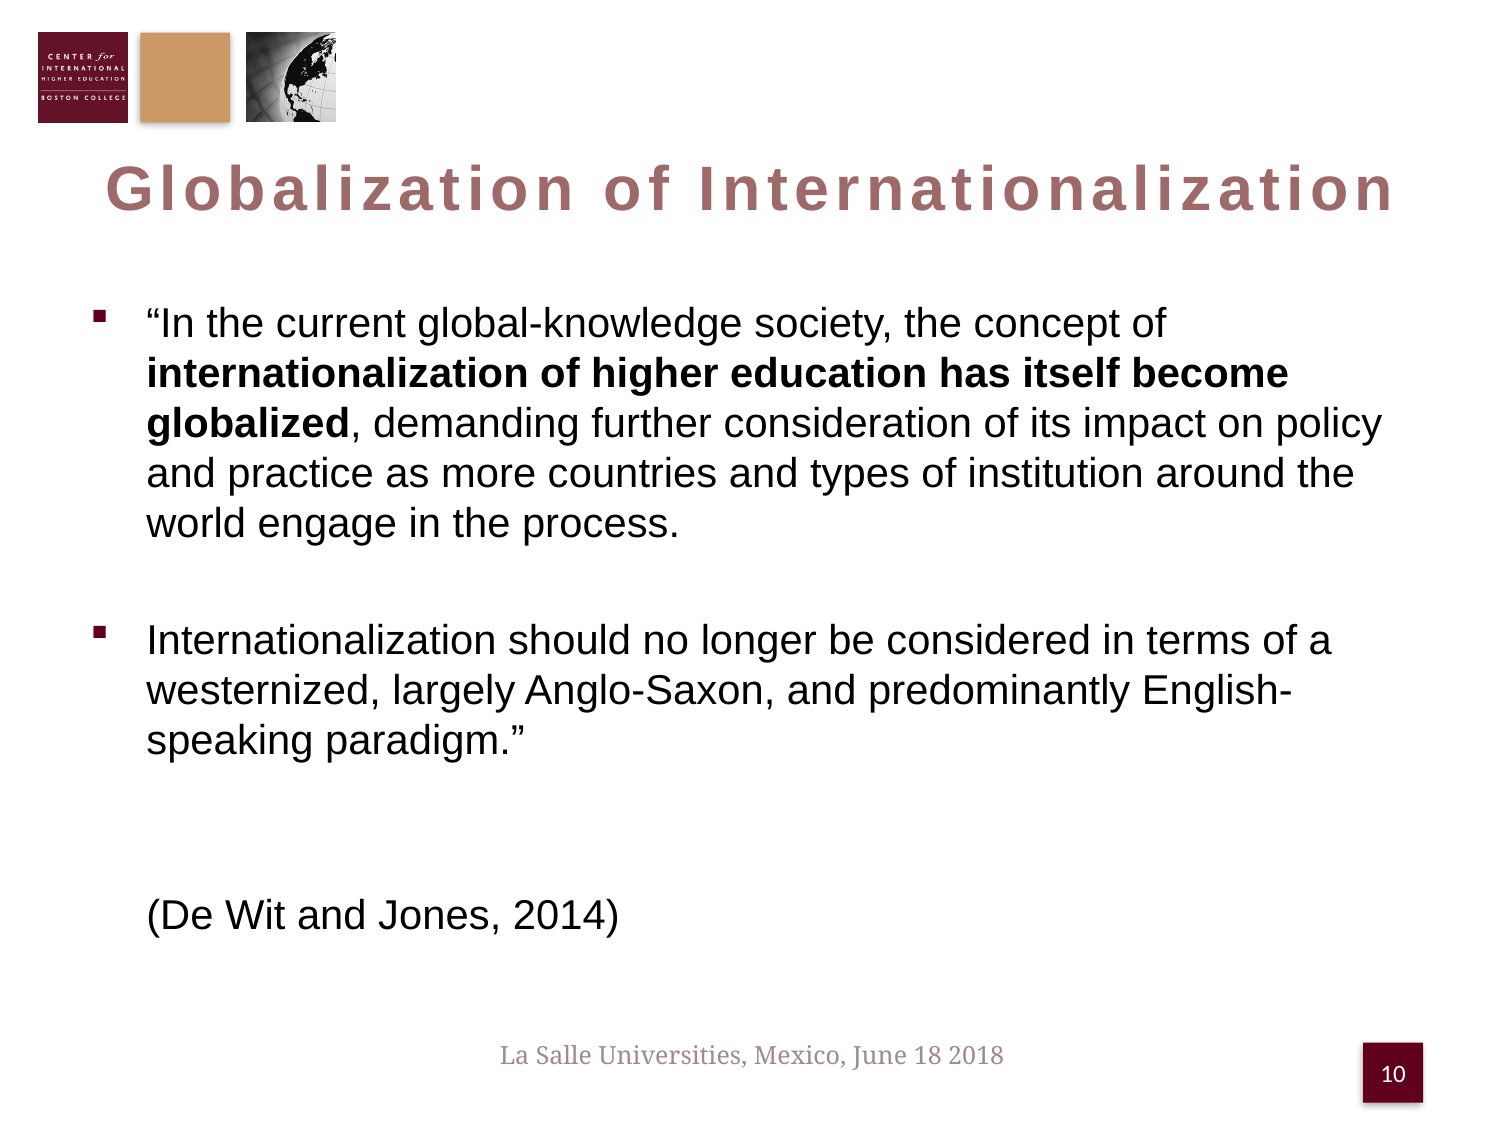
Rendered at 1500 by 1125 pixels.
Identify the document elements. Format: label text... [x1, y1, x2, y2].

list “In the current global-knowledge society, the concept of internationalization of higher education has itself become globalized, demanding further consideration of its impact on policy and practice as more countries and types of institution around the world engage in the process. Internationalization should no longer be considered in terms of a westernized, largely Anglo-Saxon, and predominantly English-speaking paradigm.” (De Wit and Jones, 2014) [75, 288, 1425, 1103]
picture [38, 32, 128, 123]
footer La Salle Universities, Mexico, June 18 2018 [426, 1006, 1079, 1103]
picture [246, 32, 336, 122]
title Globalization of Internationalization [75, 130, 1425, 241]
